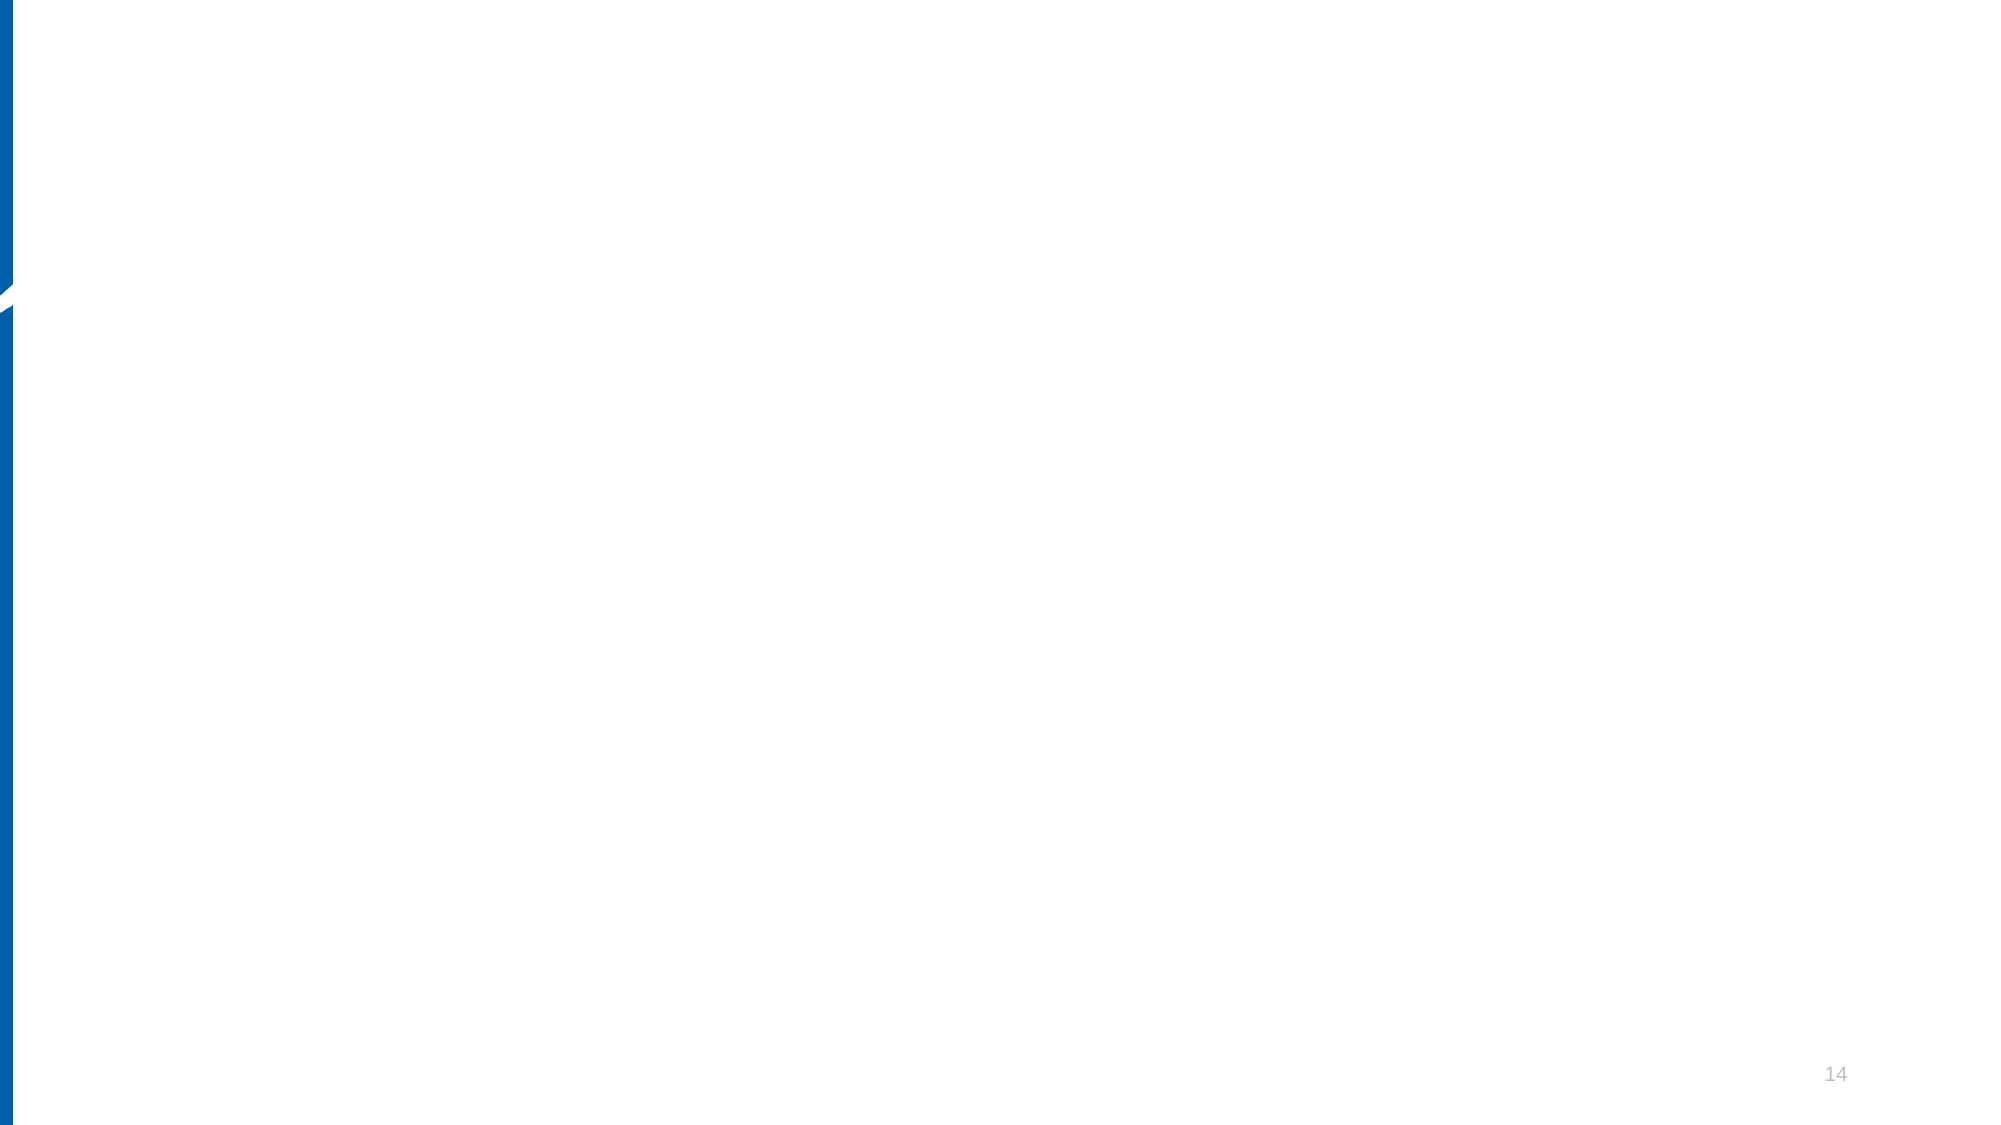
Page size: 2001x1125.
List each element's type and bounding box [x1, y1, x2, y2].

picture [0, 0, 13, 1125]
